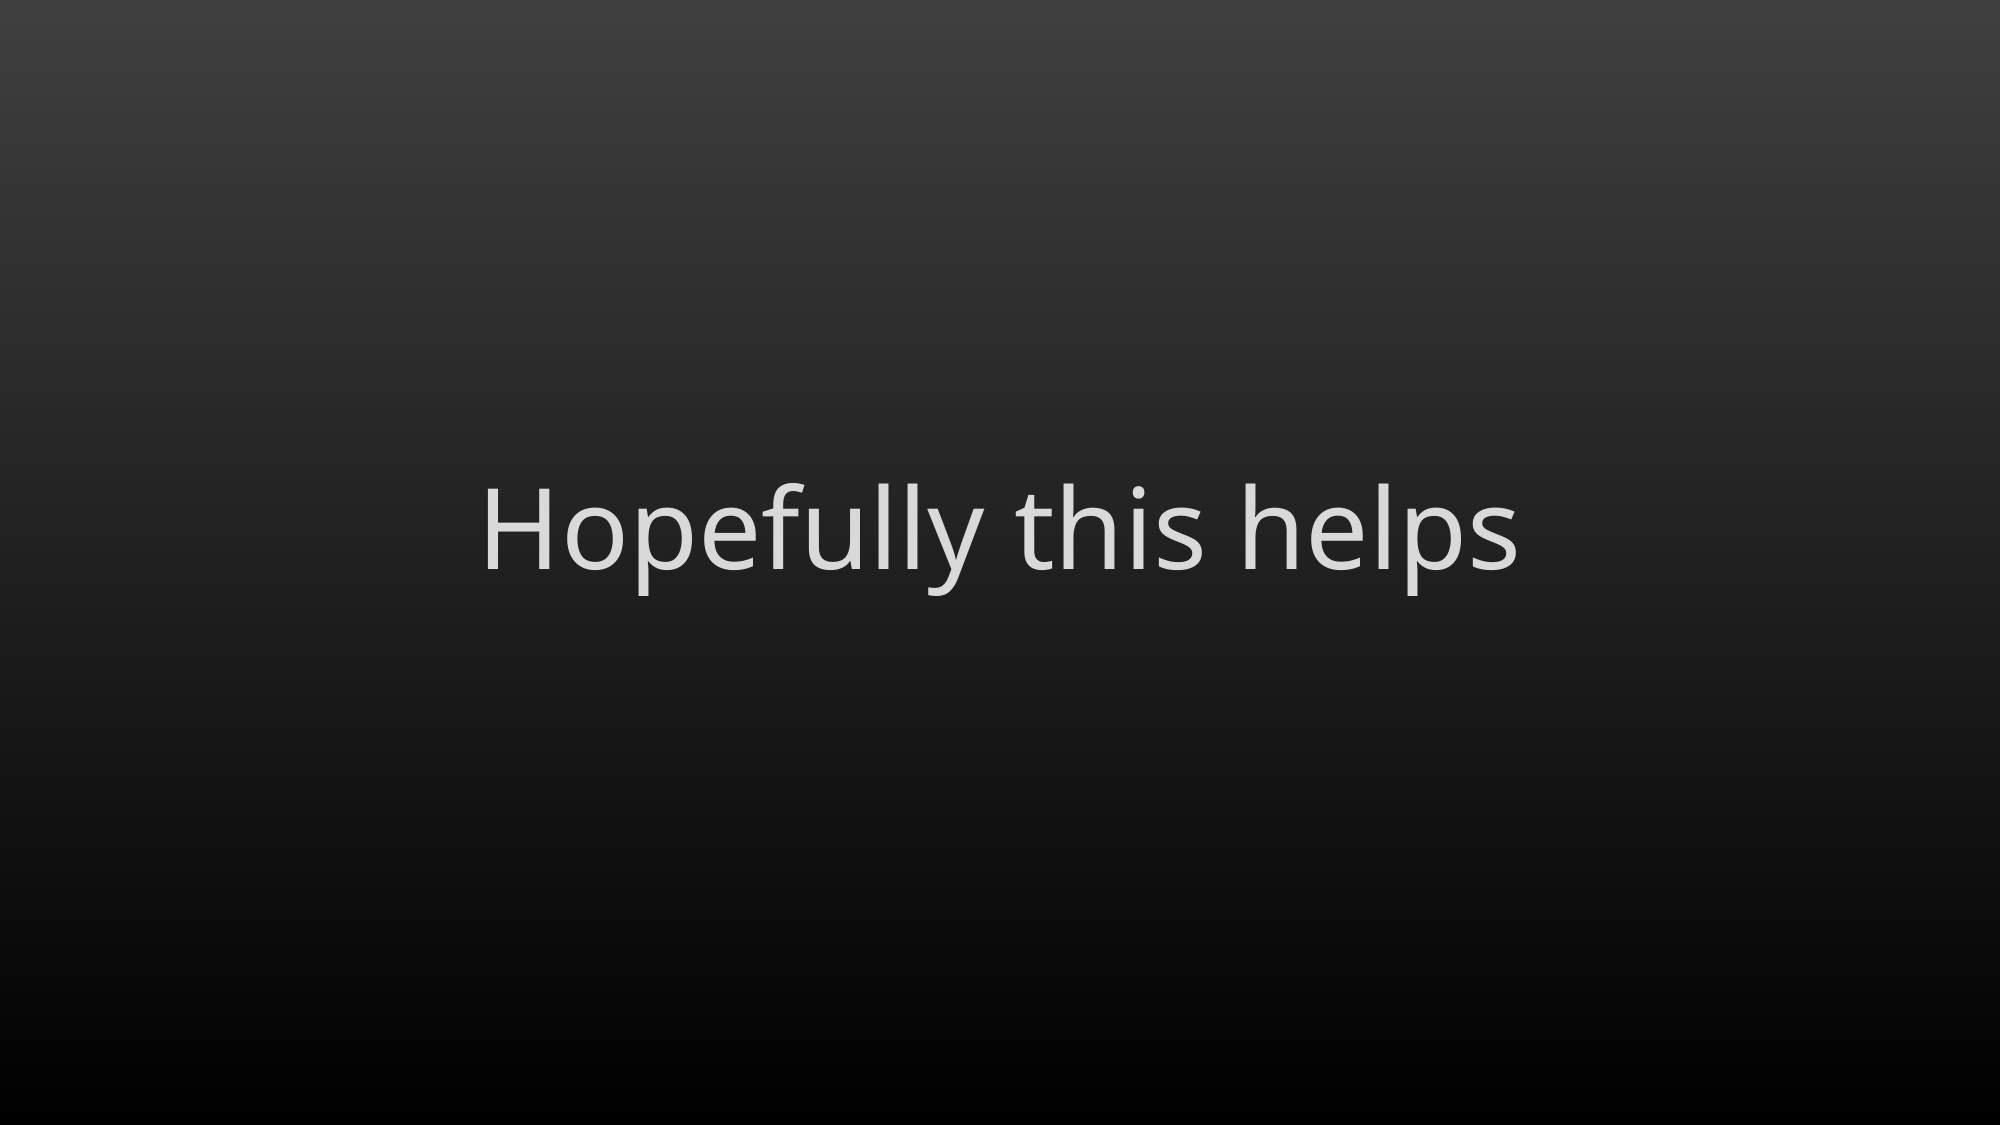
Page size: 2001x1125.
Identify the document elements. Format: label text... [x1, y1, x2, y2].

text_box Hopefully this helps [0, 449, 2000, 600]
